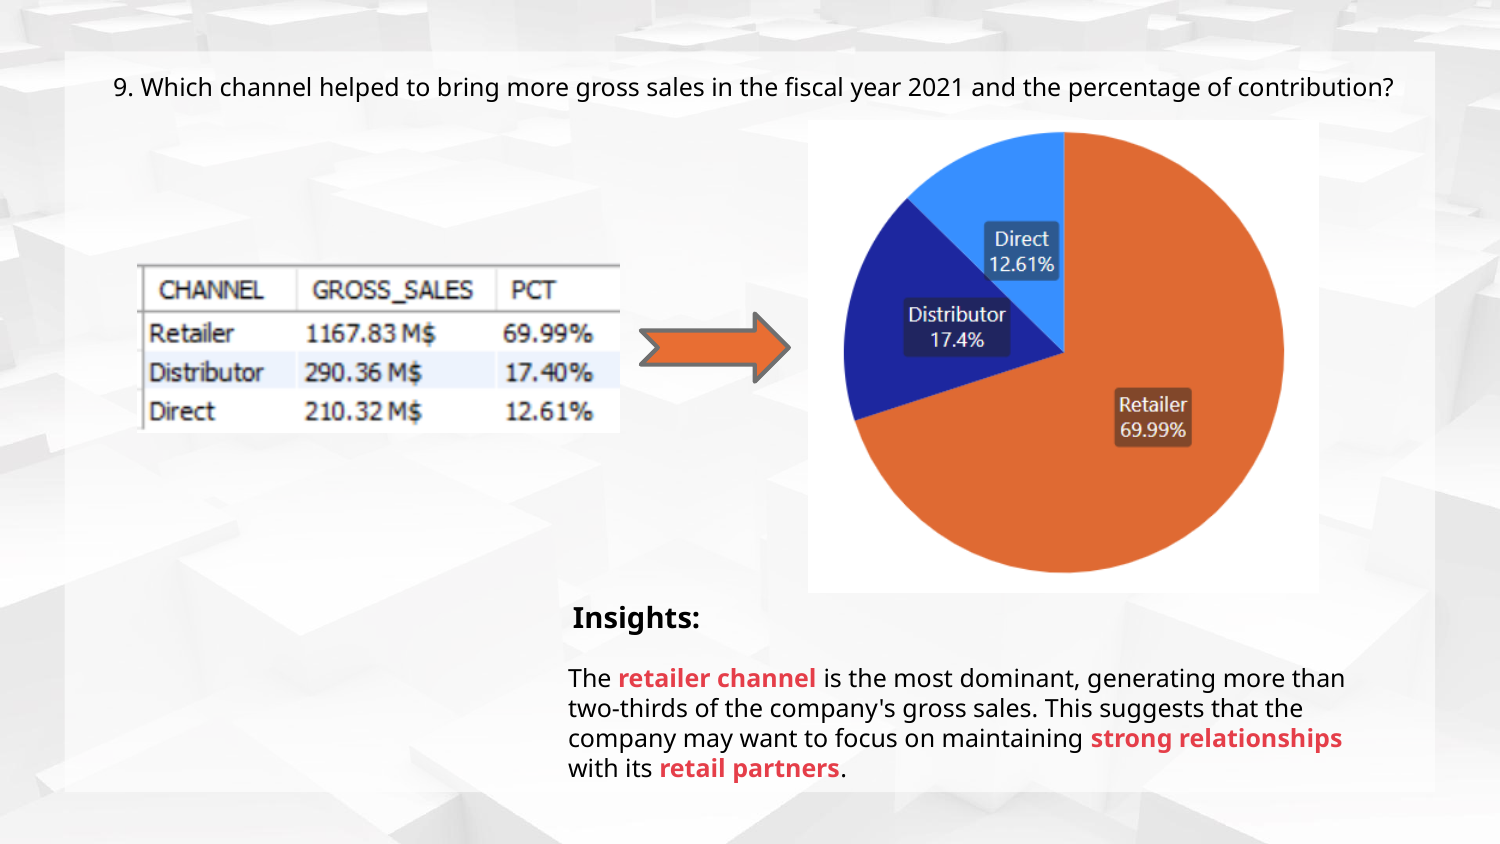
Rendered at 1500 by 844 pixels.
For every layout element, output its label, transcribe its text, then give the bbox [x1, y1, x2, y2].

picture [0, 0, 1500, 844]
text_box Insights: [558, 592, 724, 642]
text_box [638, 311, 791, 384]
text_box The retailer channel is the most dominant, generating more than two-thirds of the company's gross sales. This suggests that the company may want to focus on maintaining strong relationships with its retail partners. [553, 647, 1400, 798]
text_box 9. Which channel helped to bring more gross sales in the fiscal year 2021 and the percentage of contribution? [98, 56, 1417, 117]
